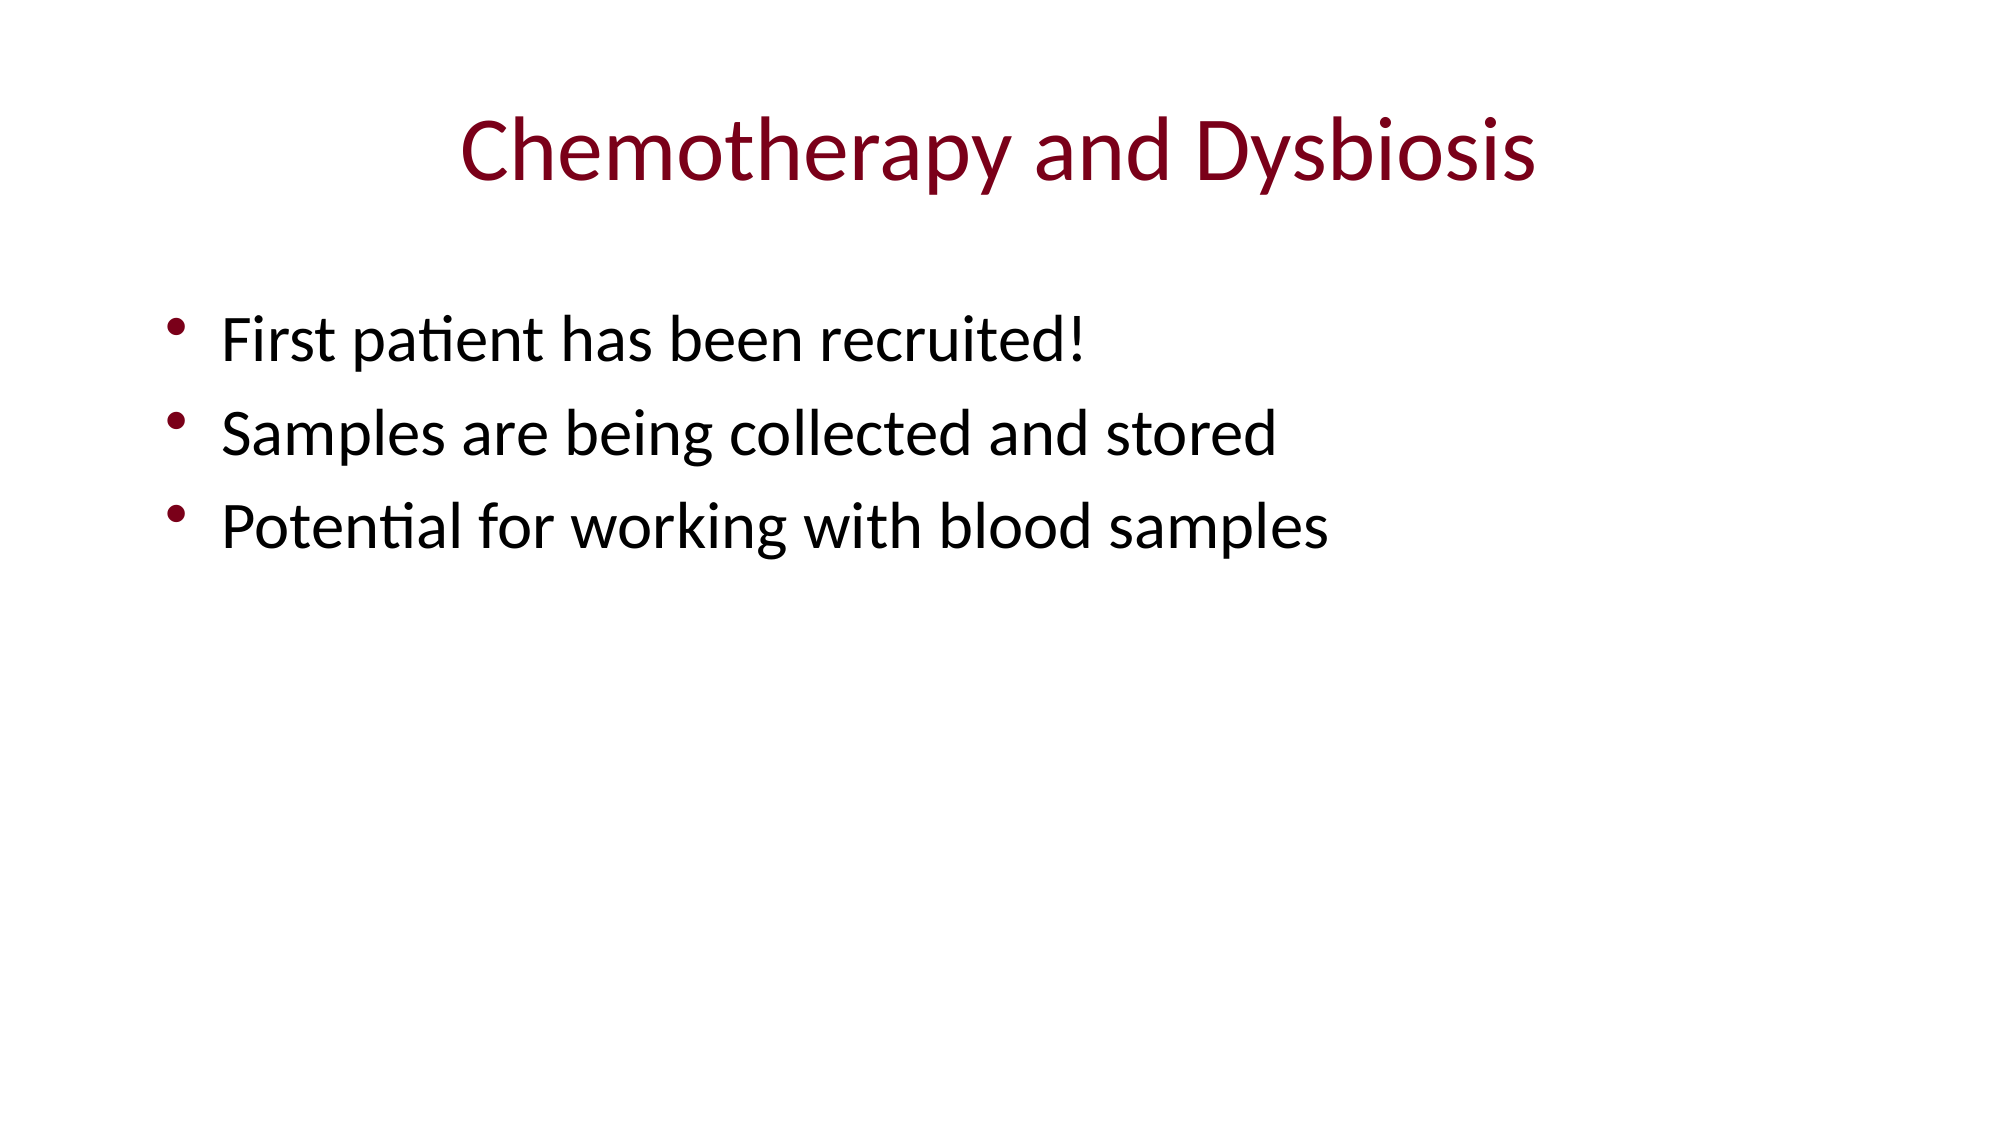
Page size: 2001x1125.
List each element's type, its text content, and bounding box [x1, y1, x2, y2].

list First patient has been recruited! Samples are being collected and stored Potential for working with blood samples [150, 287, 1850, 988]
title Chemotherapy and Dysbiosis [148, 48, 1852, 239]
